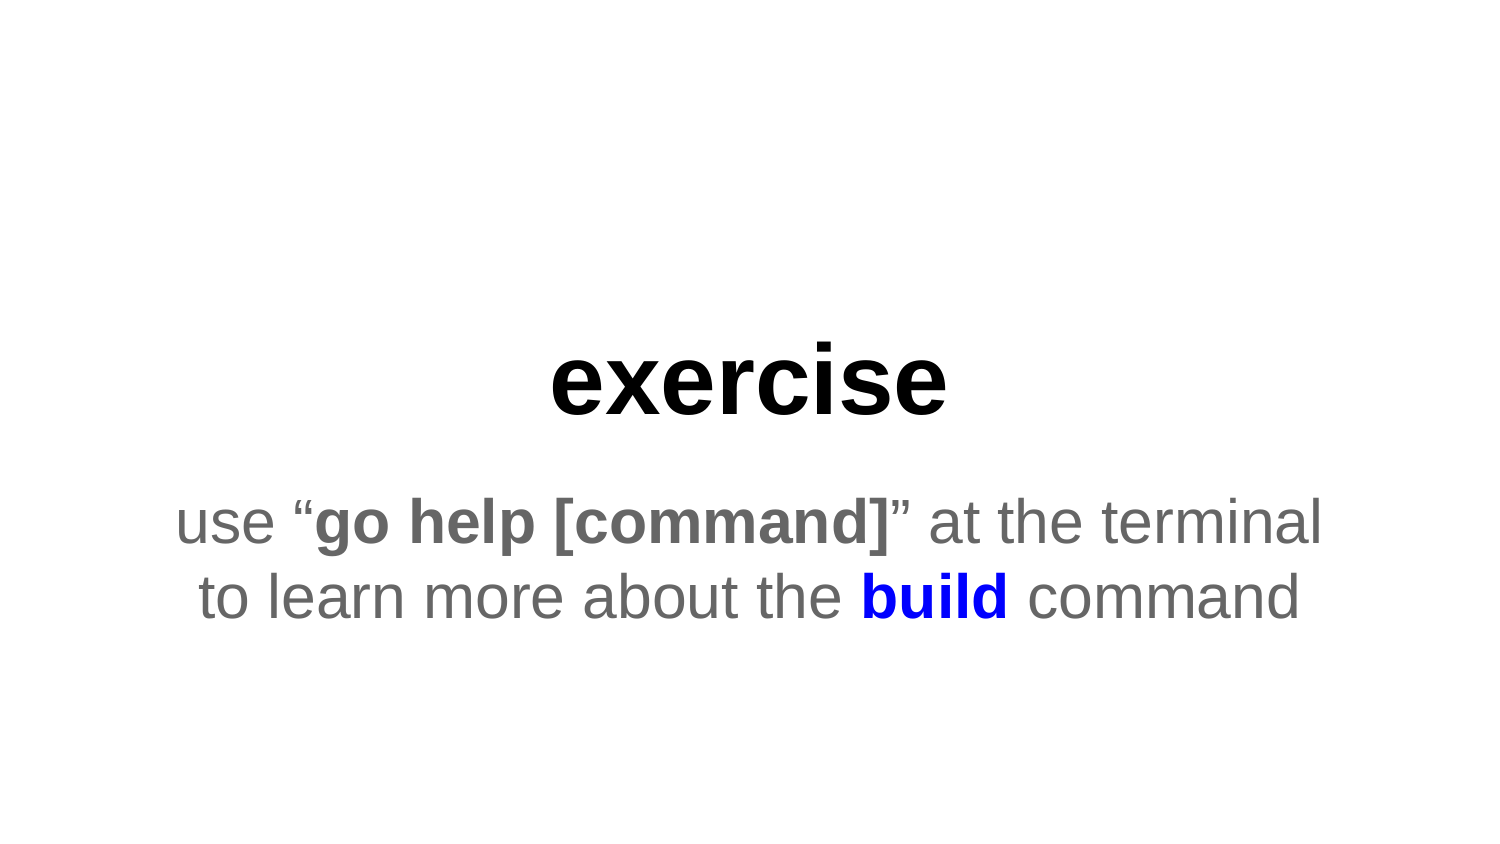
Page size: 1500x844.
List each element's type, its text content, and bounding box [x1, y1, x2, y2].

subtitle use “go help [command]” at the terminal to learn more about the build command [112, 465, 1388, 657]
title exercise [112, 259, 1388, 450]
